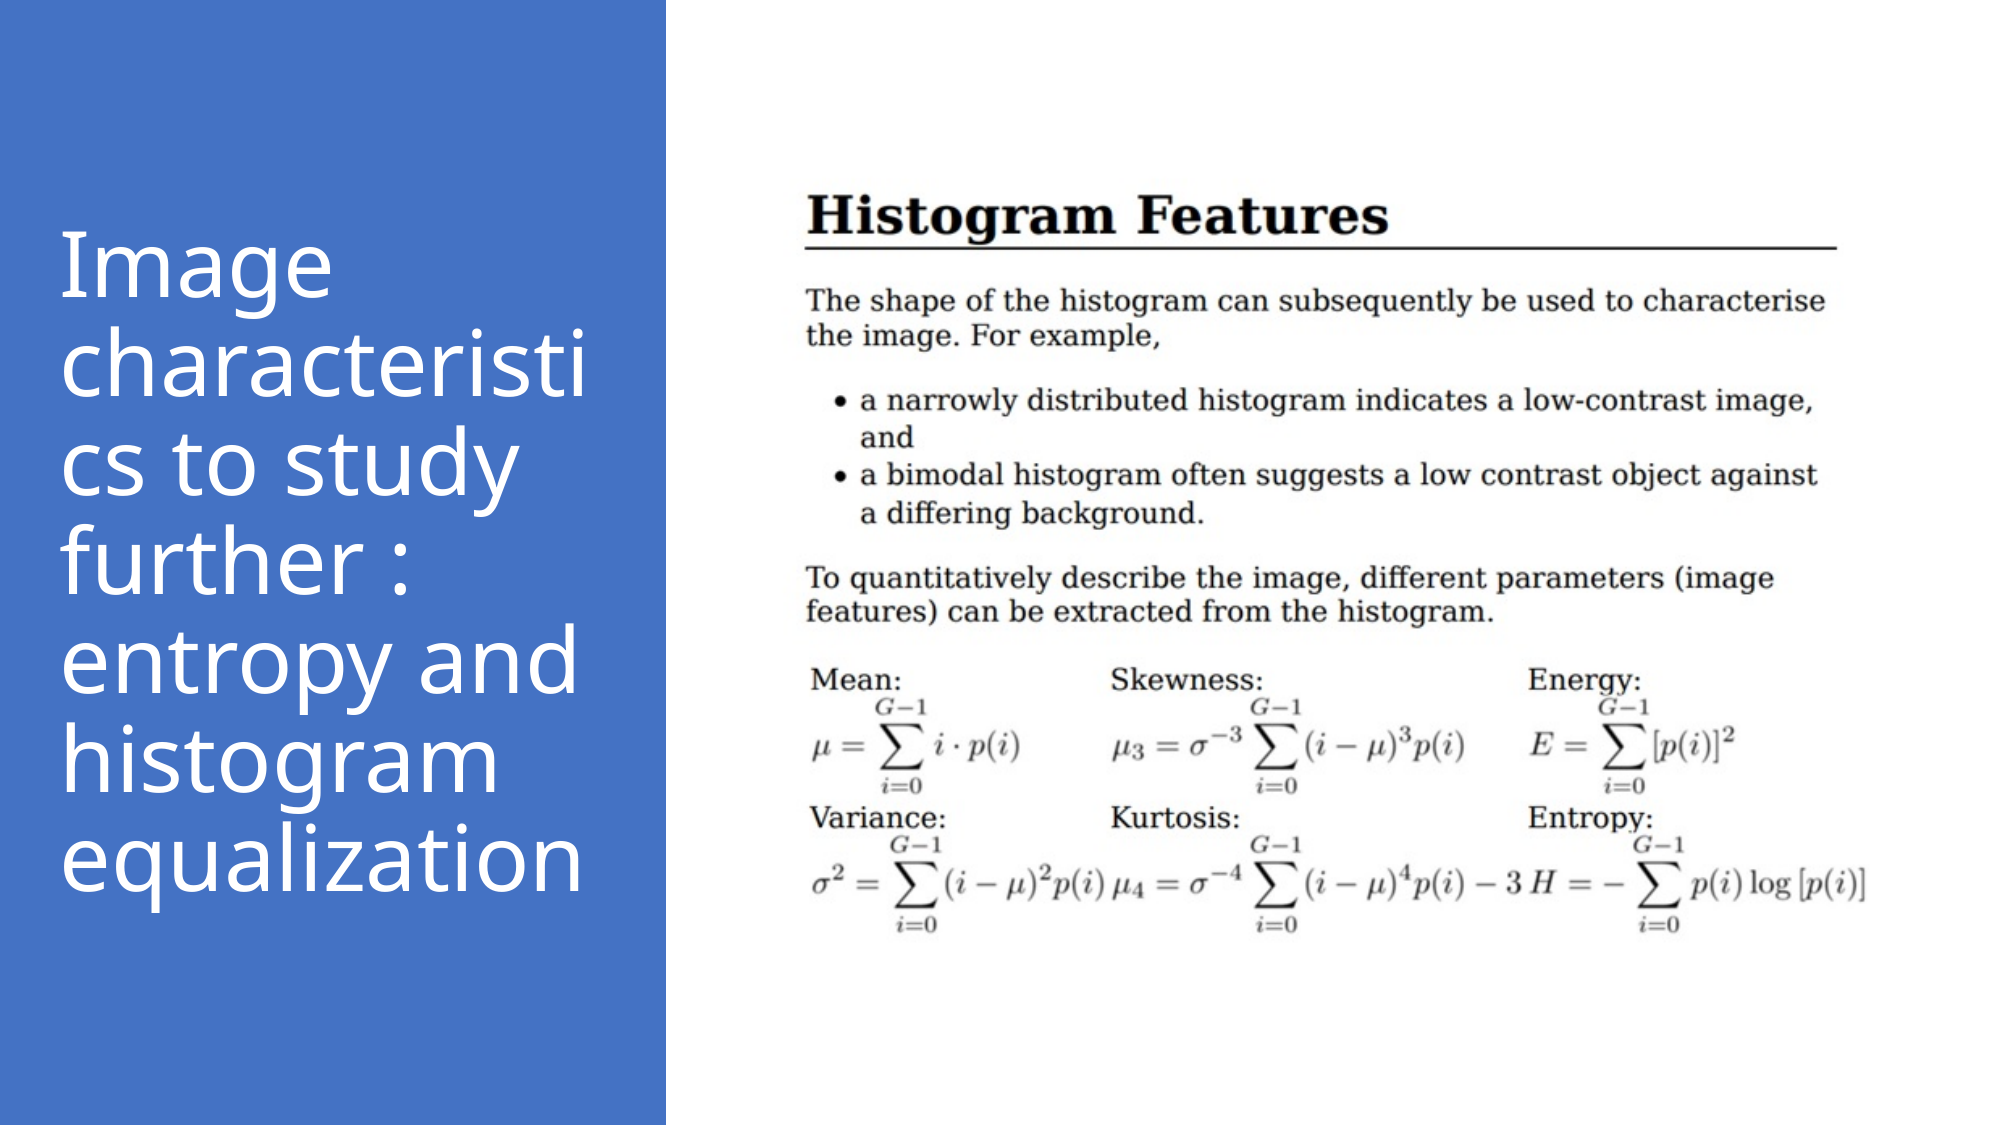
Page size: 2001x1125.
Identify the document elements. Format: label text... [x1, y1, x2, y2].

title Image characteristics to study further : entropy and histogram equalization [44, 103, 614, 1026]
text_box [0, 0, 667, 1125]
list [758, 153, 1918, 978]
